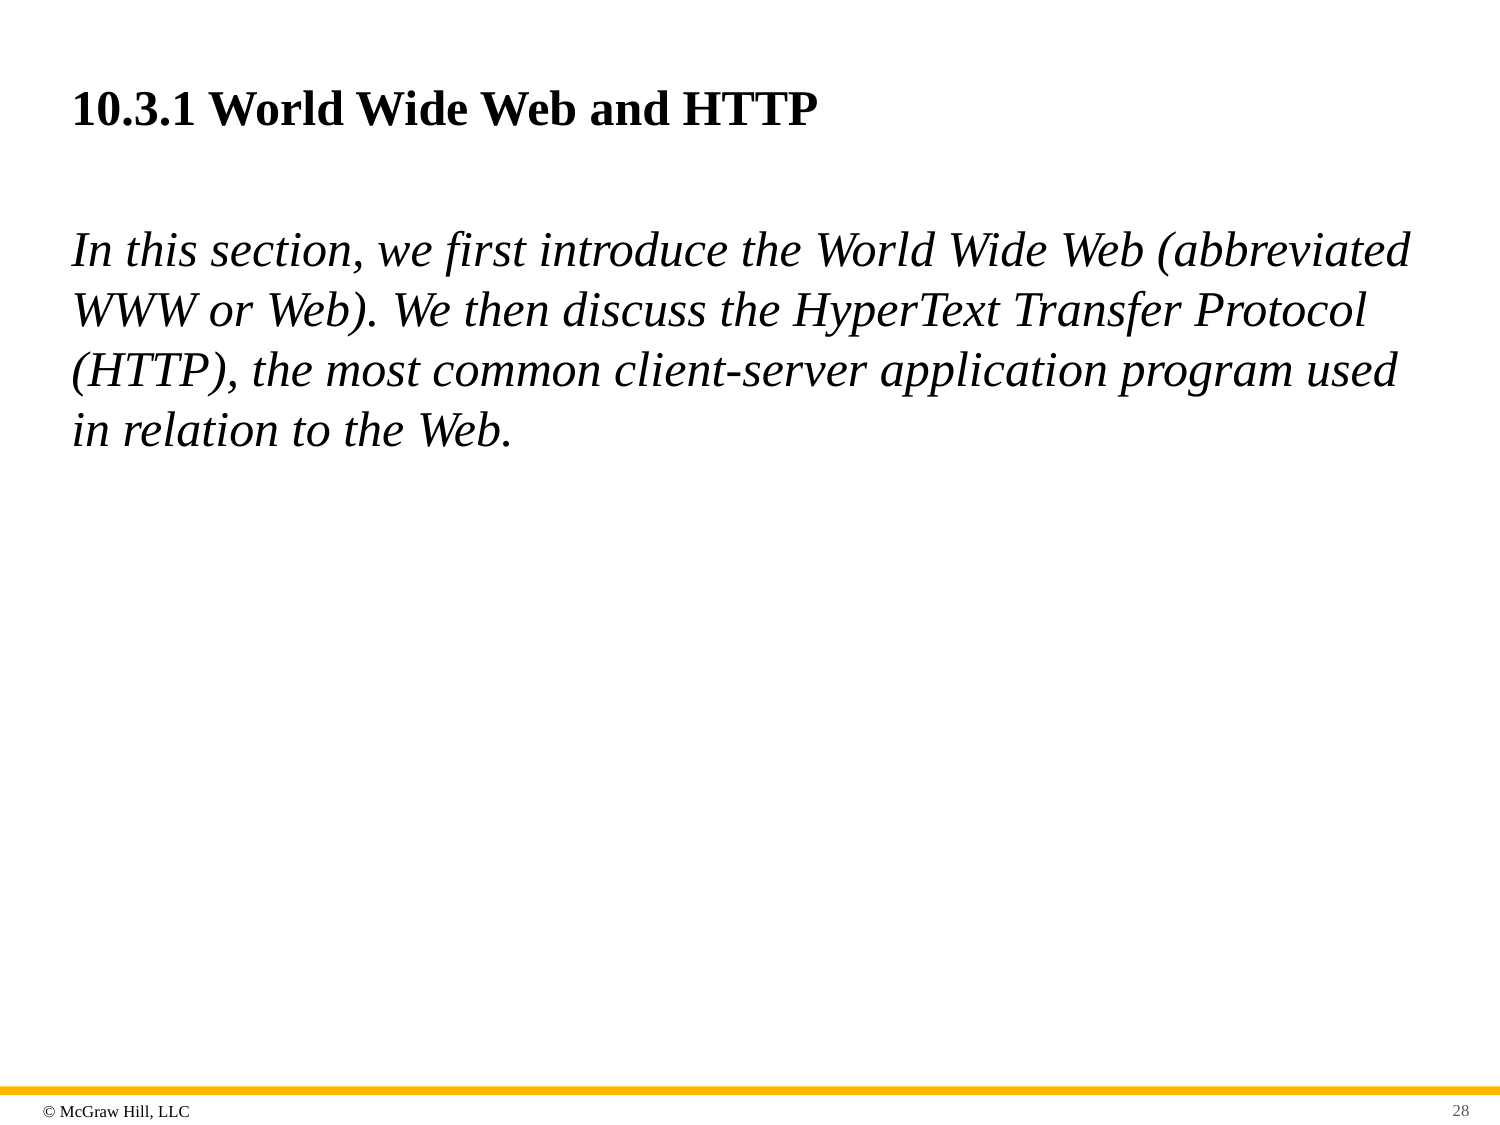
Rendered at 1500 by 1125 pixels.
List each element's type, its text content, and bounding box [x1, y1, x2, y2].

slide_number 28 [1418, 1096, 1477, 1123]
title 10.3.1 World Wide Web and HTTP [56, 50, 1444, 162]
list In this section, we first introduce the World Wide Web (abbreviated WWW or Web). We then discuss the HyperText Transfer Protocol (HTTP), the most common client-server application program used in relation to the Web. [56, 209, 1444, 1026]
